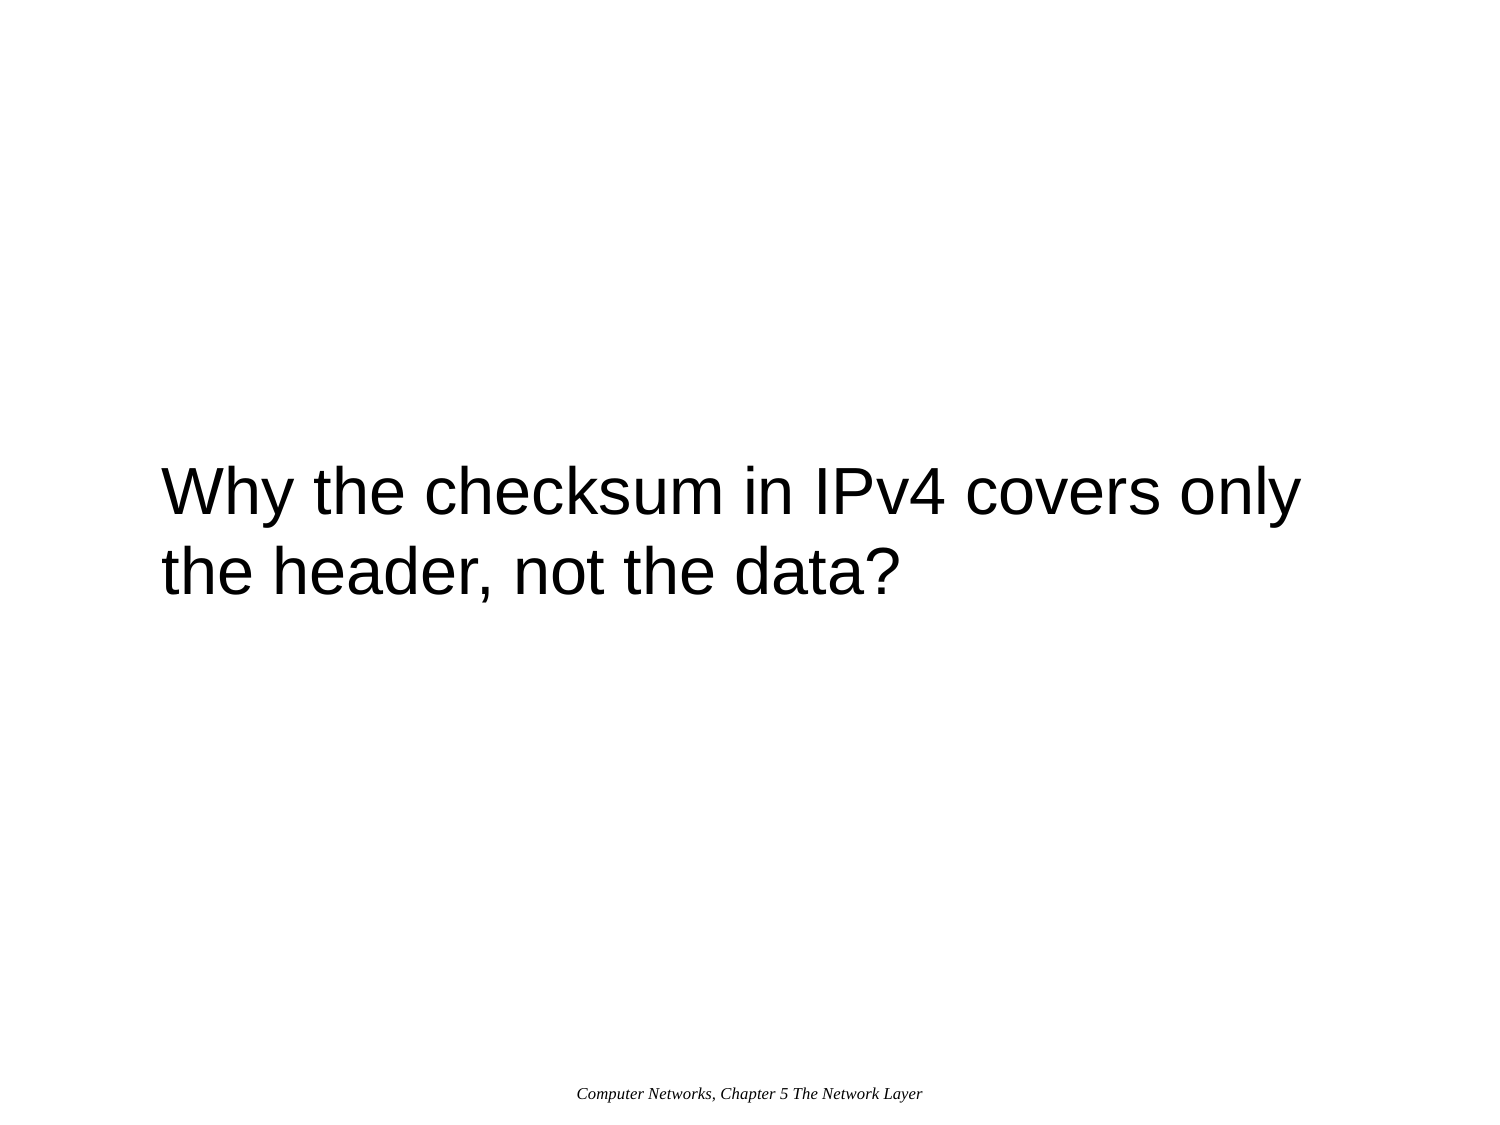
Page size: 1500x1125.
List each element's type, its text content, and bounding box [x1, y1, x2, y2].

list Why the checksum in IPv4 covers only the header, not the data? [146, 440, 1325, 639]
footer Computer Networks, Chapter 5 The Network Layer [0, 1074, 1500, 1125]
